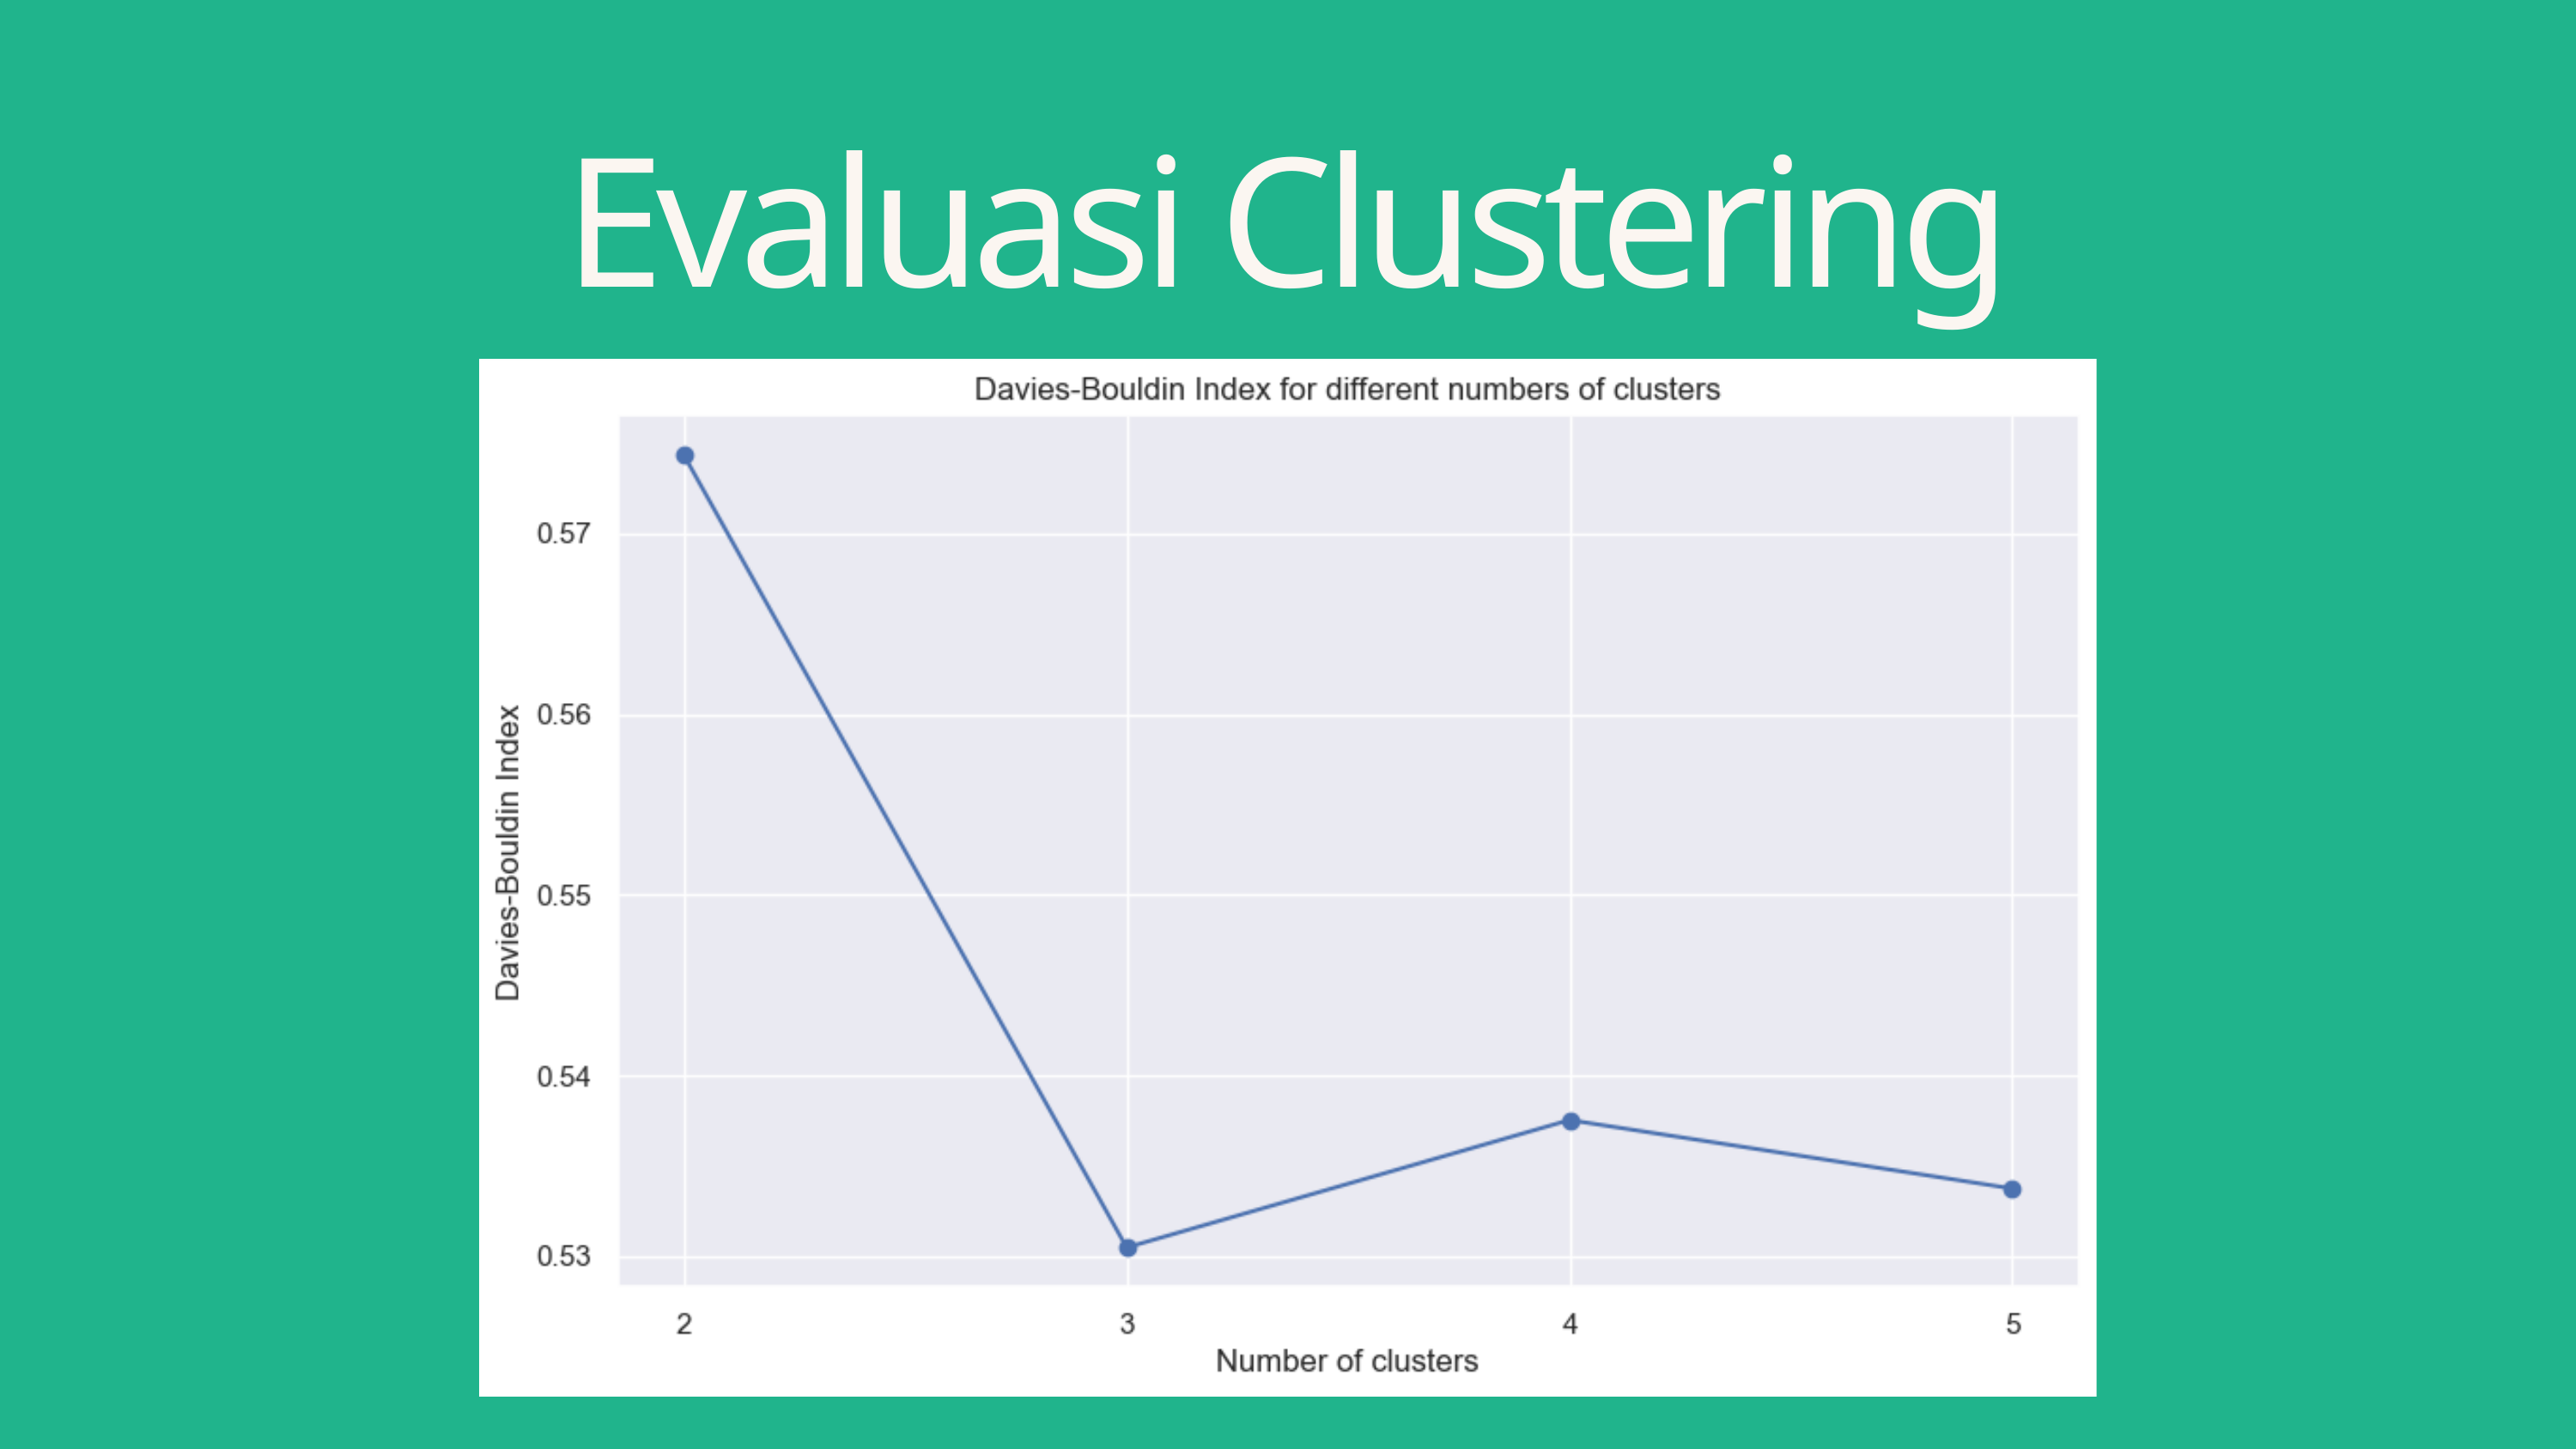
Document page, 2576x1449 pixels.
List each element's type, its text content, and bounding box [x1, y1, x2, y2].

text_box [479, 359, 2097, 1397]
text_box Evaluasi Clustering [158, 161, 2418, 324]
